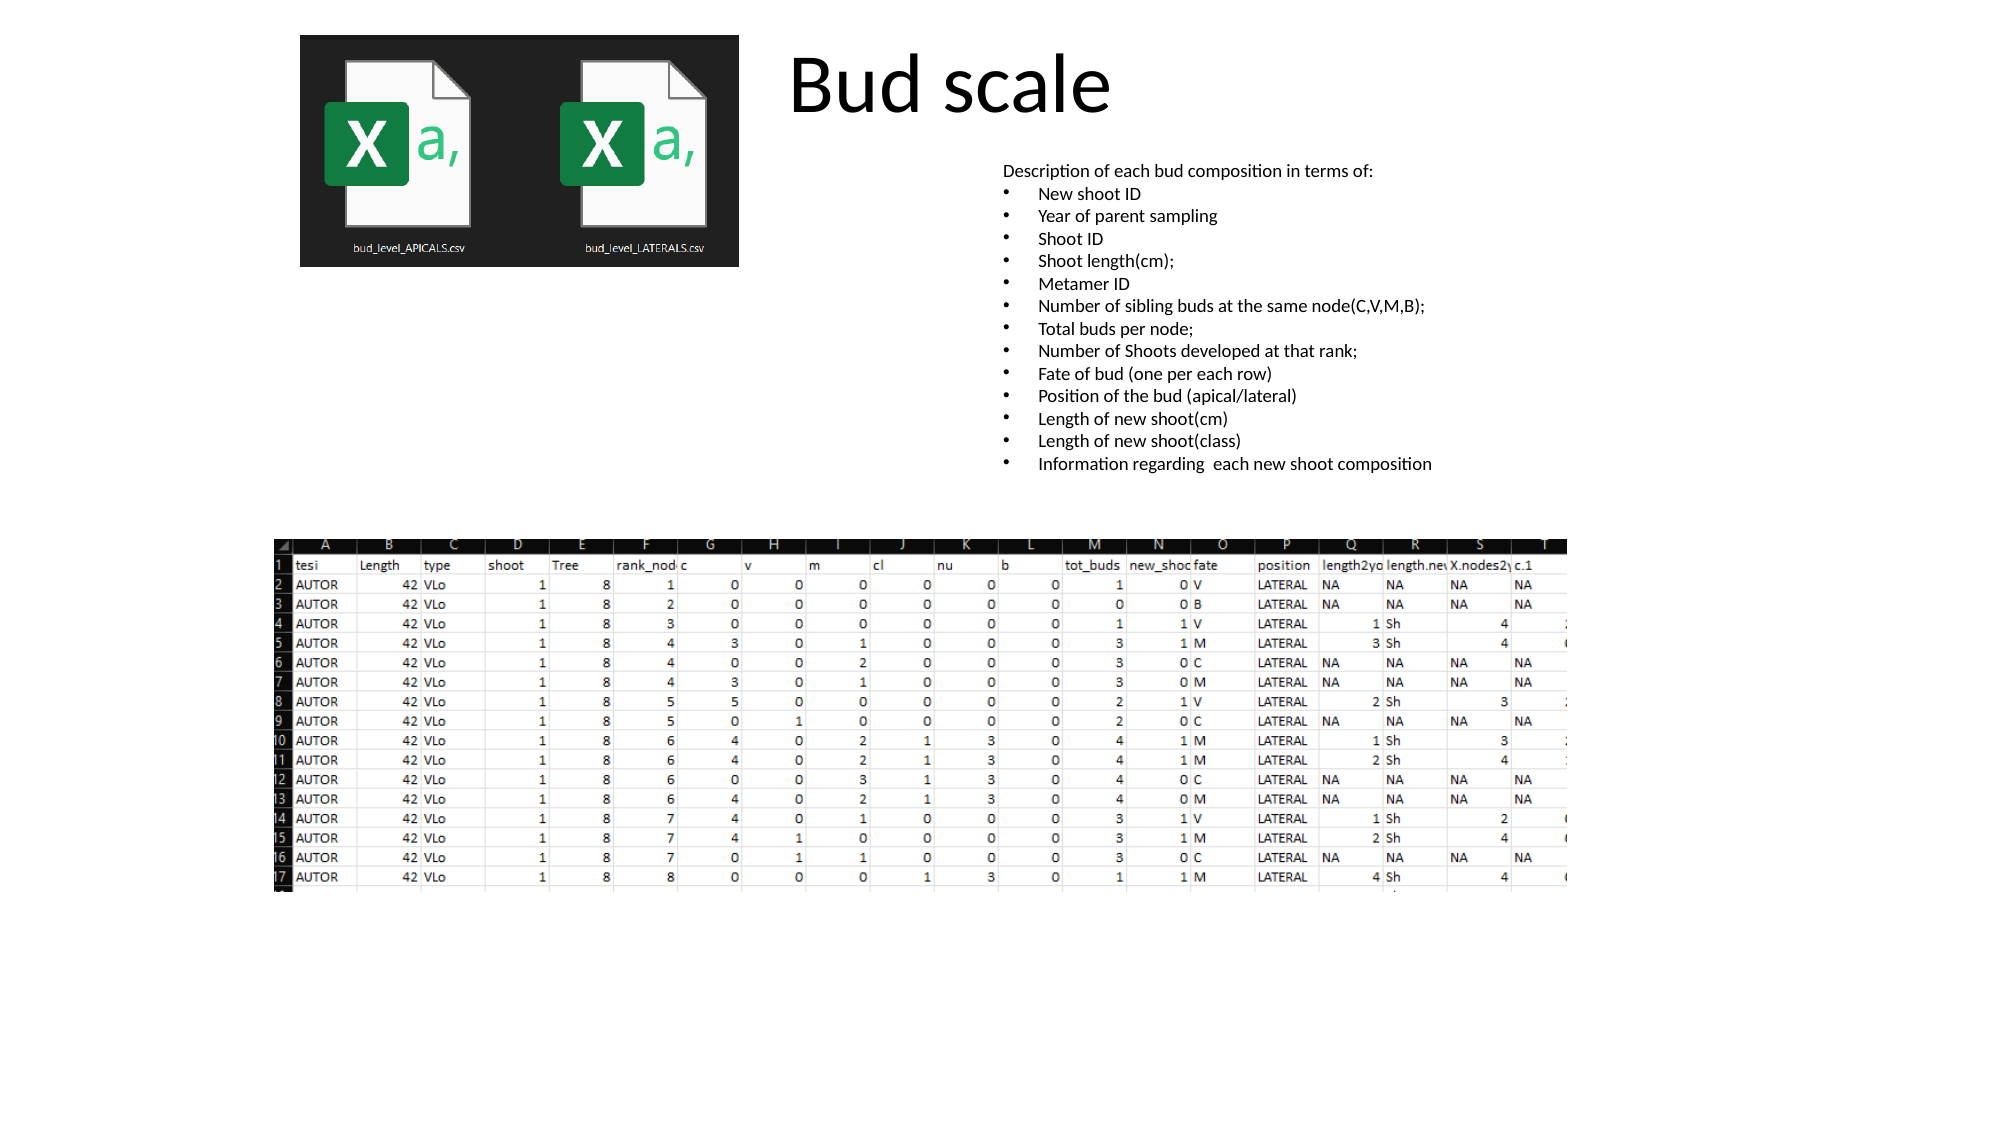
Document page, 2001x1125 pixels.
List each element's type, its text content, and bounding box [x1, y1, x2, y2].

picture [300, 35, 739, 267]
picture [273, 539, 1567, 892]
text_box Description of each bud composition in terms of: New shoot ID Year of parent sampling Shoot ID Shoot length(cm); Metamer ID Number of sibling buds at the same node(C,V,M,B); Total buds per node; Number of Shoots developed at that rank; Fate of bud (one per each row) Position of the bud (apical/lateral) Length of new shoot(cm) Length of new shoot(class) Information regarding each new shoot composition [988, 151, 1608, 482]
text_box Bud scale [777, 22, 1124, 135]
